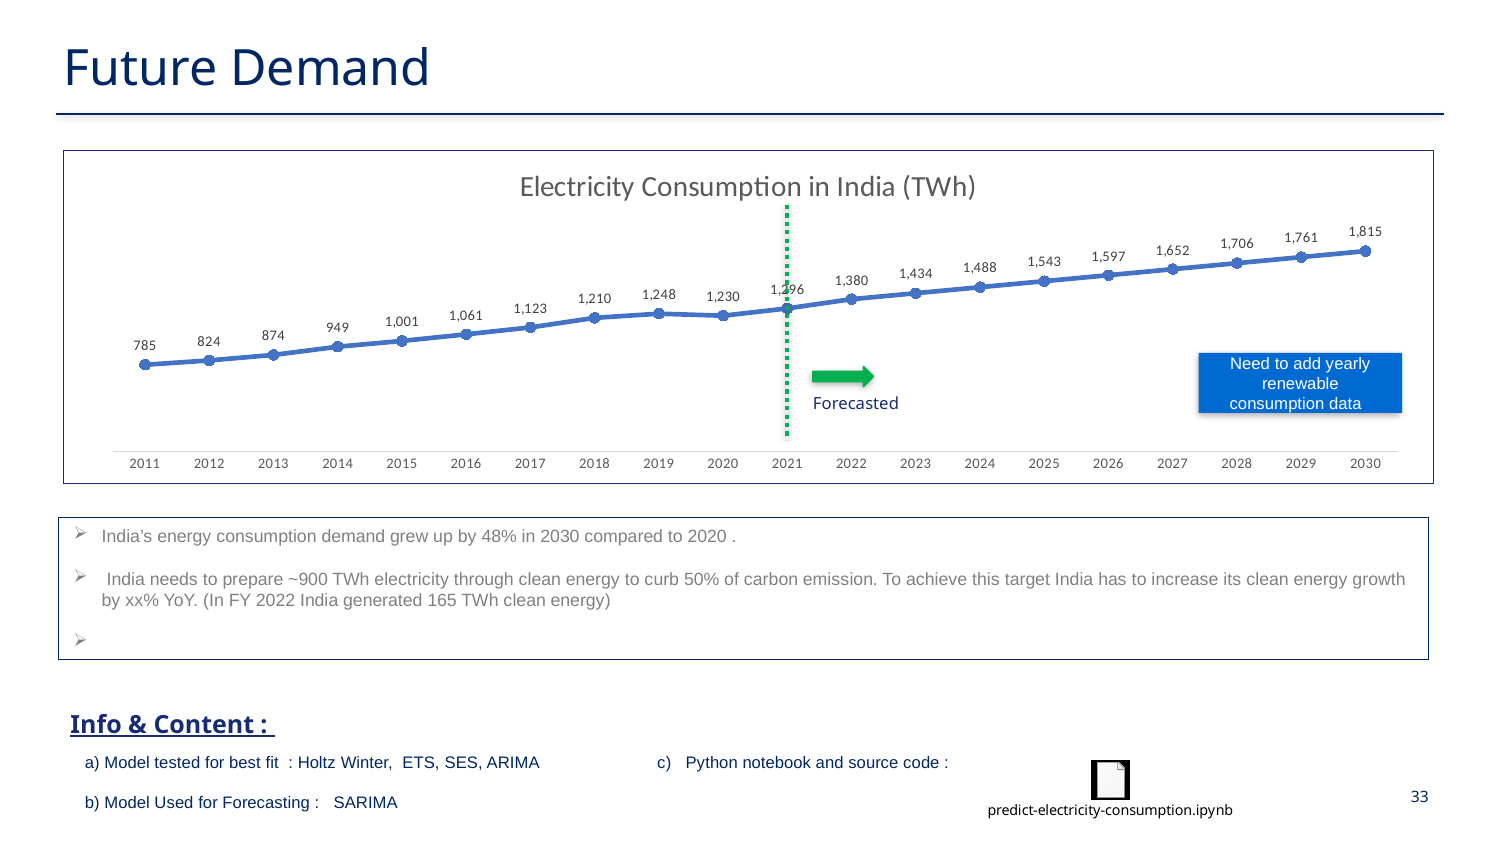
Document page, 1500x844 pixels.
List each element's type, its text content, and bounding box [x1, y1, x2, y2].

slide_number 33 [1314, 778, 1444, 816]
title Future Demand [63, 46, 1414, 150]
text_box India’s energy consumption demand grew up by 48% in 2030 compared to 2020 . India needs to prepare ~900 TWh electricity through clean energy to curb 50% of carbon emission. To achieve this target India has to increase its clean energy growth by xx% YoY. (In FY 2022 India generated 165 TWh clean energy) [58, 517, 1429, 660]
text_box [961, 760, 1259, 826]
chart [63, 150, 1434, 485]
text_box Info & Content : [70, 708, 395, 739]
text_box a) Model tested for best fit : Holtz Winter, ETS, SES, ARIMA c) Python notebook and source code : b) Model Used for Forecasting : SARIMA [70, 744, 1247, 840]
